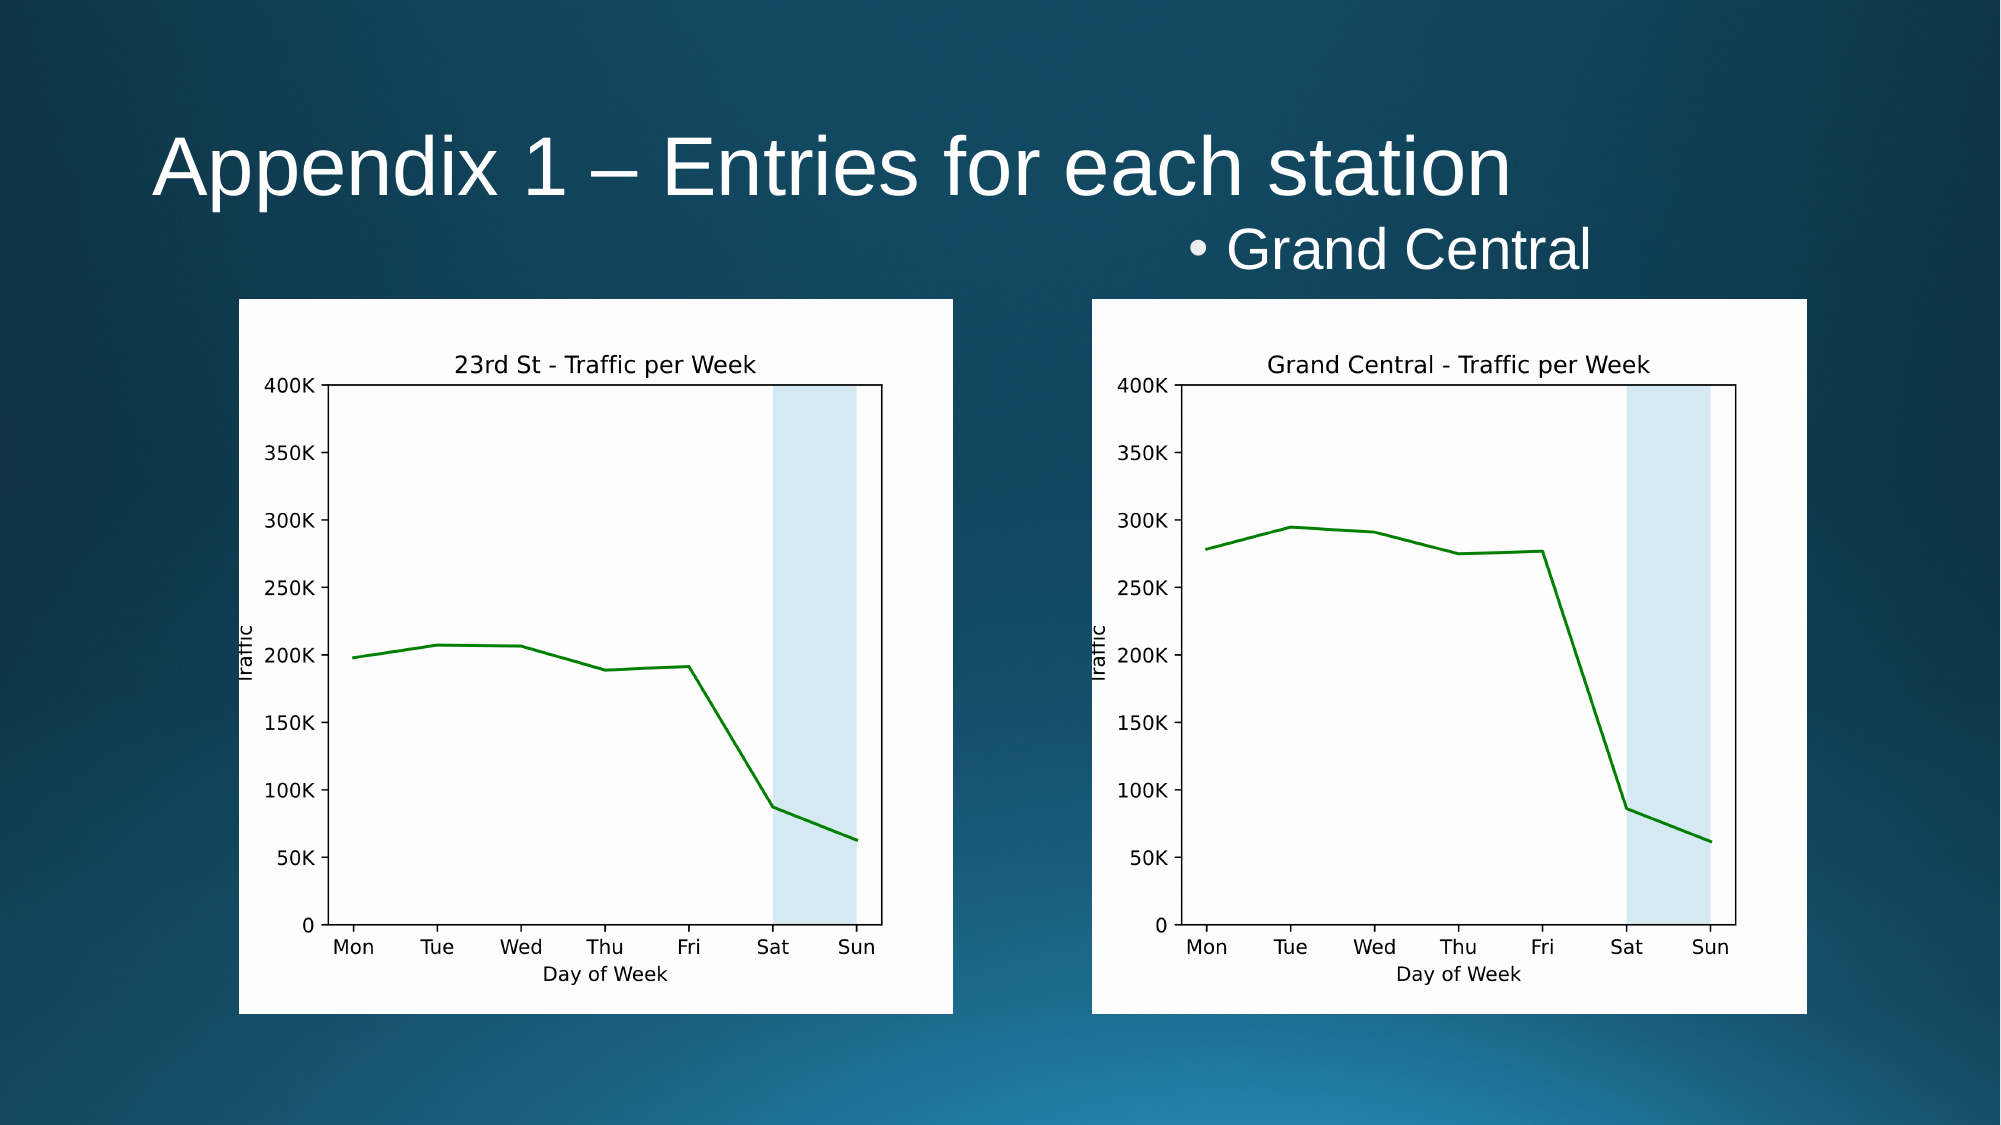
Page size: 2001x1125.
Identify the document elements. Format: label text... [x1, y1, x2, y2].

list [1092, 299, 1807, 1014]
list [239, 299, 953, 1014]
list Grand Central [1173, 211, 2000, 347]
title Appendix 1 – Entries for each station [137, 59, 1863, 278]
picture [0, 0, 2001, 1125]
